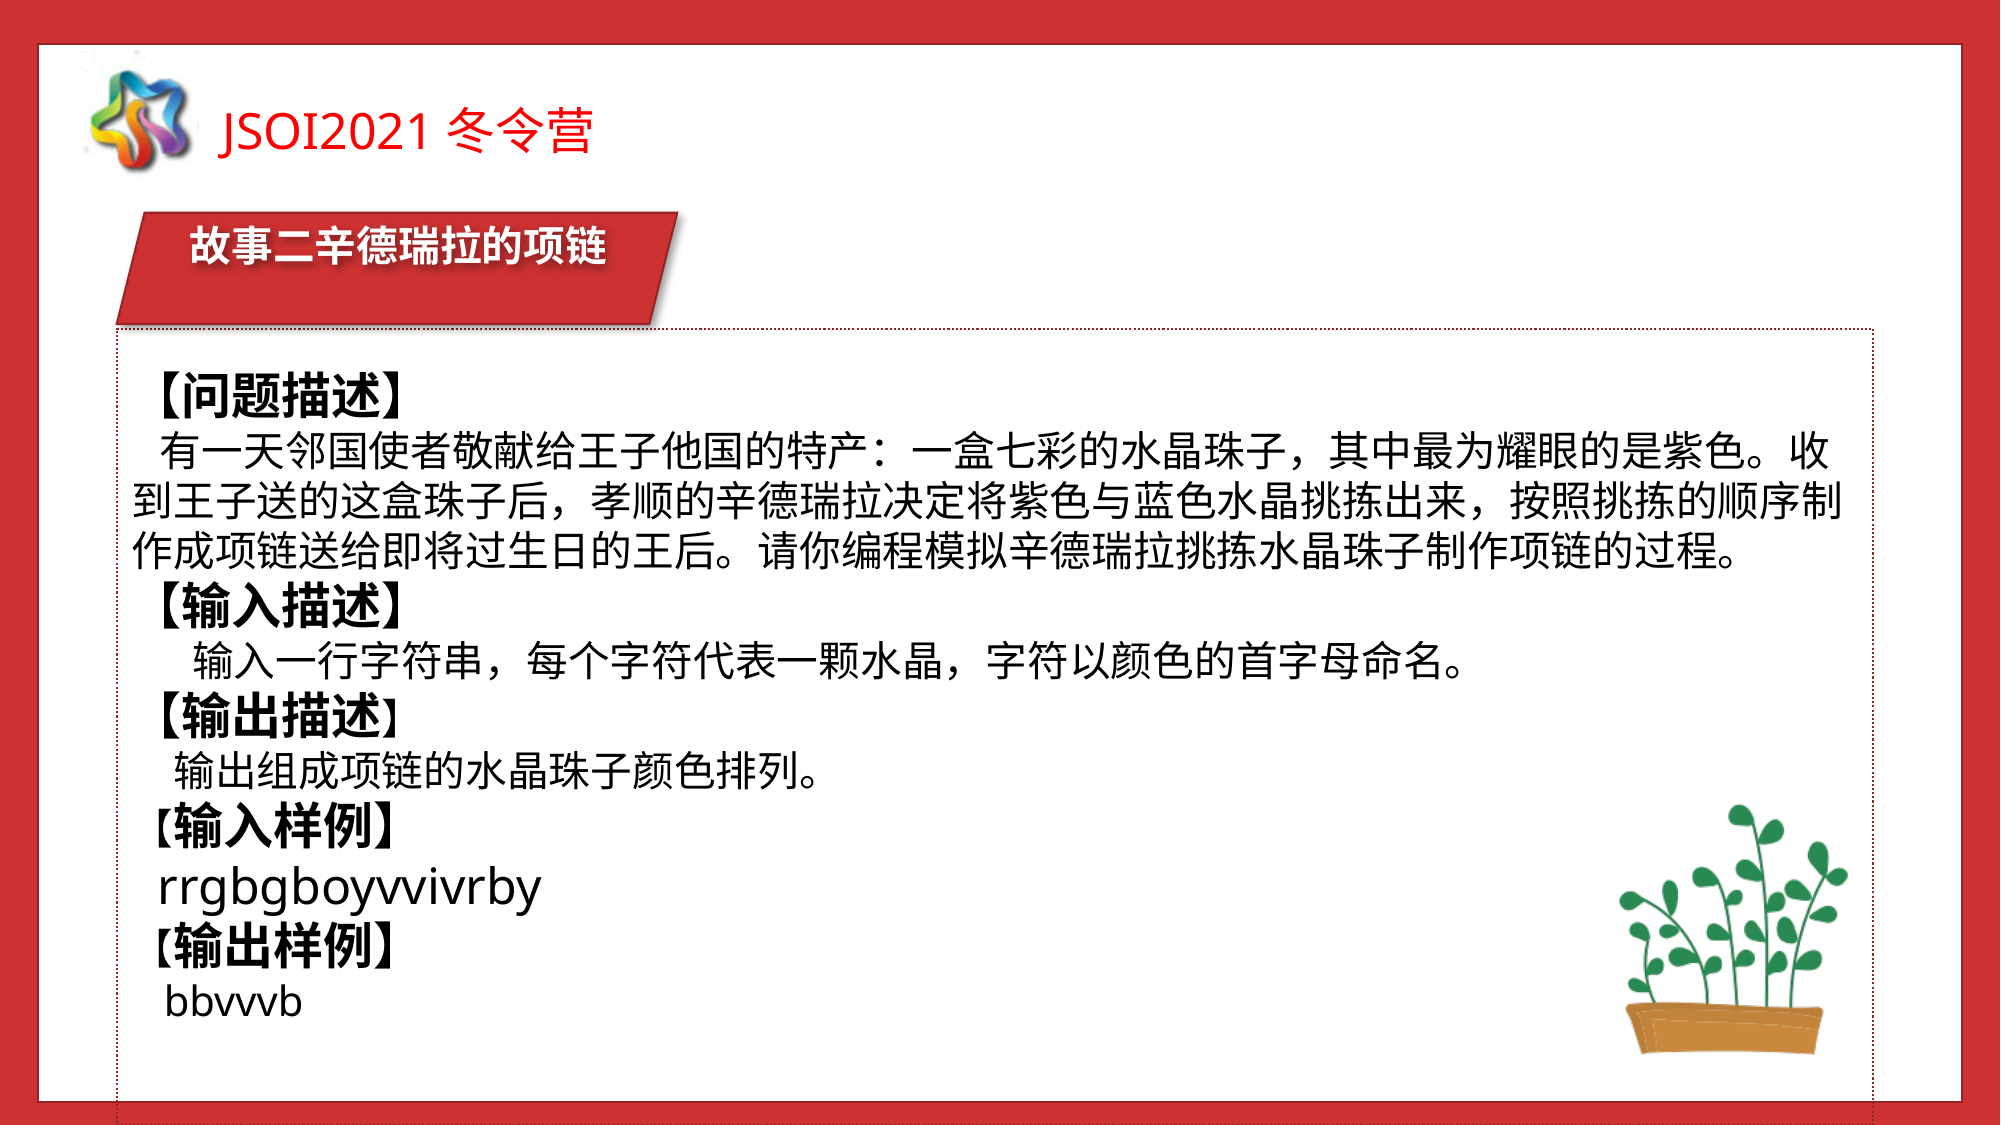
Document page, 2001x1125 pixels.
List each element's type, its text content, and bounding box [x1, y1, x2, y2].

picture [1026, 646, 1869, 1076]
text_box 【问题描述】 有一天邻国使者敬献给王子他国的特产：一盒七彩的水晶珠子，其中最为耀眼的是紫色。收到王子送的这盒珠子后，孝顺的辛德瑞拉决定将紫色与蓝色水晶挑拣出来，按照挑拣的顺序制作成项链送给即将过生日的王后。请你编程模拟辛德瑞拉挑拣水晶珠子制作项链的过程。 【输入描述】 输入一行字符串，每个字符代表一颗水晶，字符以颜色的首字母命名。 【输出描述】 输出组成项链的水晶珠子颜色排列。 【输入样例】 rrgbgboyvvivrby 【输出样例】 bbvvvb [116, 328, 1874, 1125]
picture [76, 50, 199, 181]
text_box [116, 212, 678, 325]
